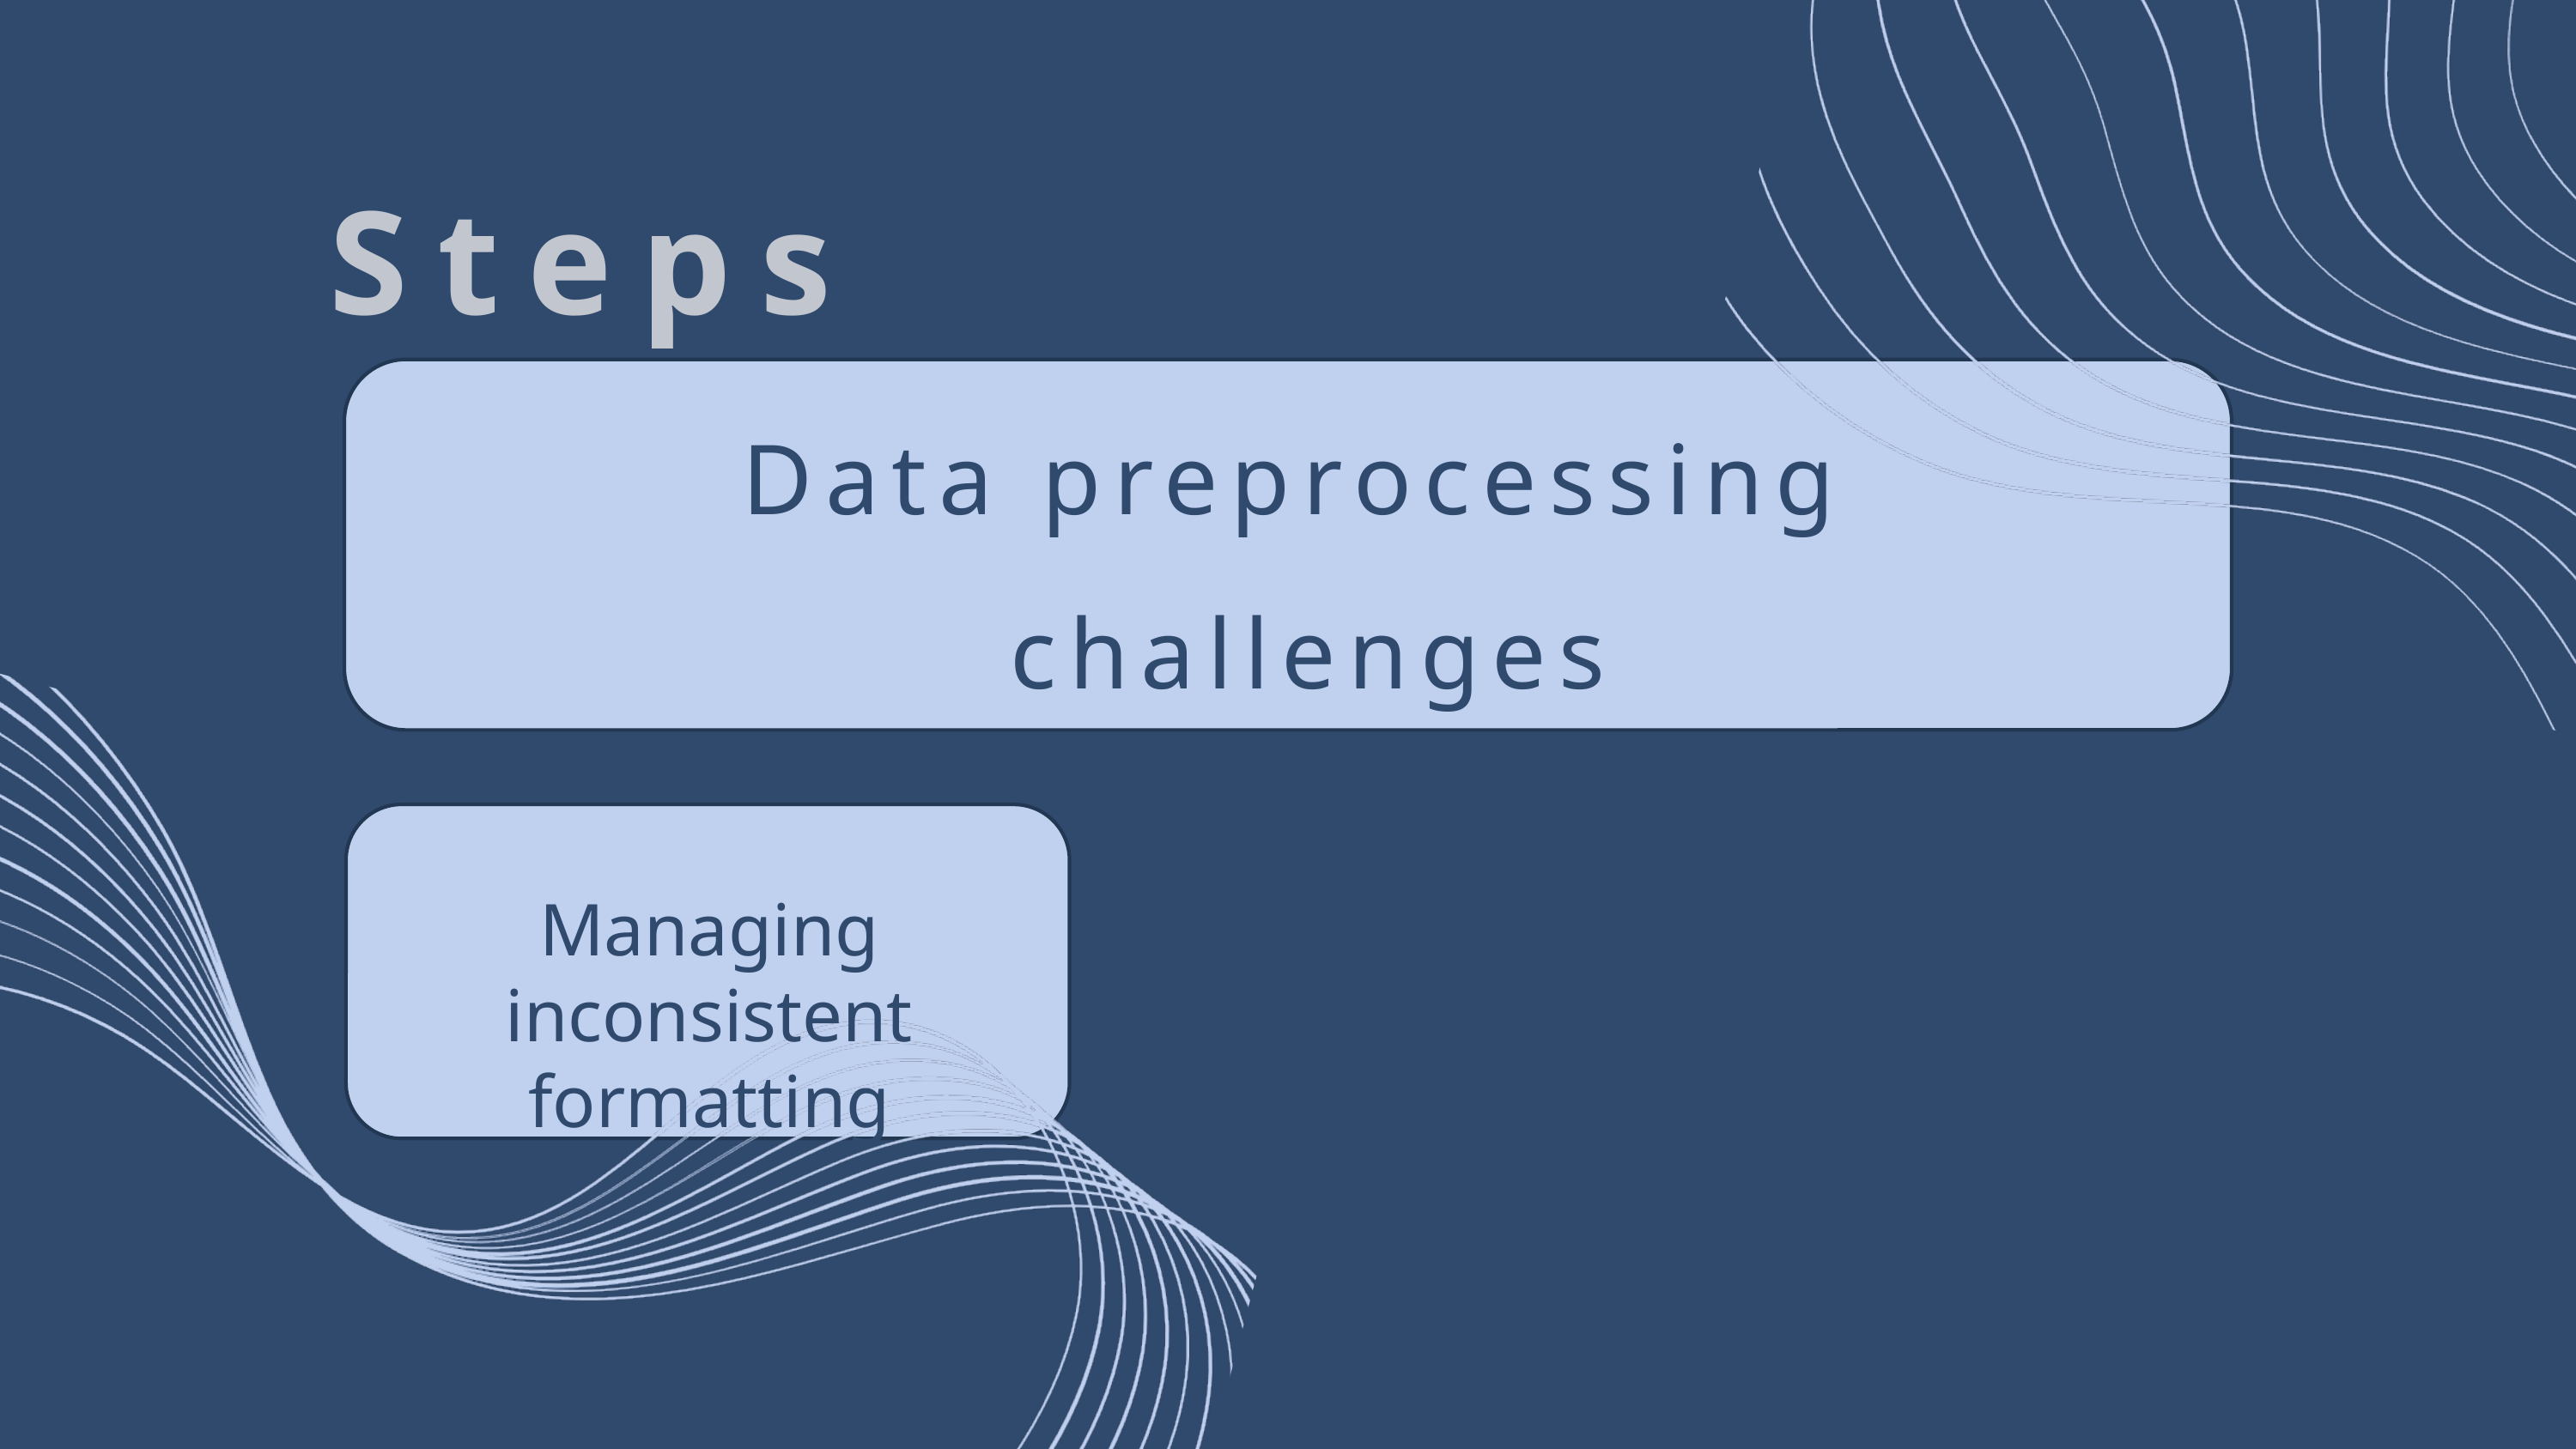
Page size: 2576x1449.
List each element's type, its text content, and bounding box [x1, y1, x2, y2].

text_box Managing inconsistent formatting [345, 878, 1073, 1149]
text_box Steps [0, 0, 1303, 343]
text_box [0, 673, 1324, 1449]
text_box [356, 708, 2220, 732]
text_box [342, 403, 345, 687]
text_box [1709, 0, 2576, 737]
text_box [489, 802, 1072, 878]
text_box Data preprocessing challenges [345, 359, 2233, 708]
